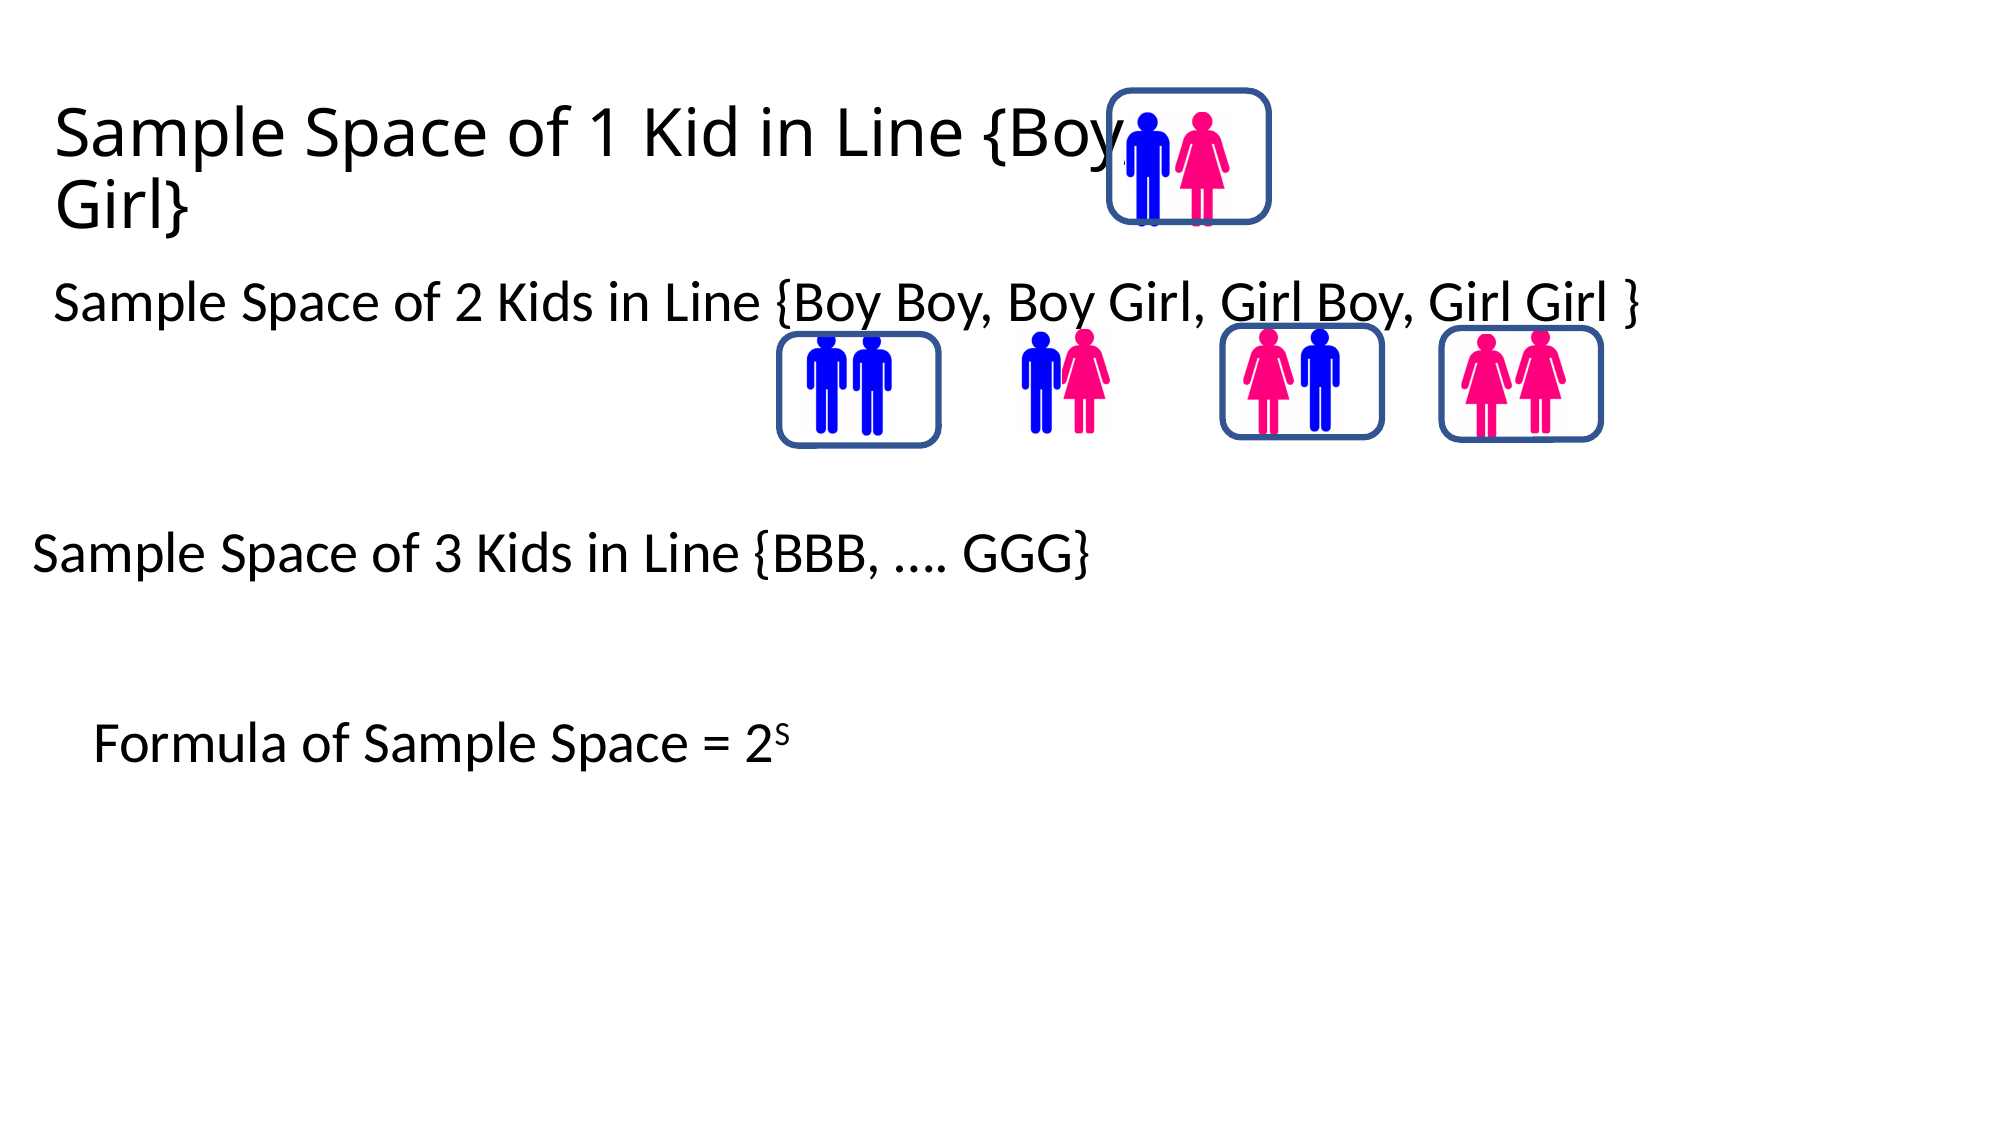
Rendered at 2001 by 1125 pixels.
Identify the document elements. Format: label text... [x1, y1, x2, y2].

text_box Sample Space of 2 Kids in Line {Boy Boy, Boy Girl, Girl Boy, Girl Girl } [39, 255, 1681, 341]
picture [1018, 329, 1113, 435]
picture [849, 330, 893, 436]
text_box [1221, 324, 1384, 439]
picture [1241, 326, 1341, 435]
picture [803, 329, 848, 435]
text_box [1108, 89, 1270, 223]
text_box Formula of Sample Space = 2S [78, 696, 1062, 782]
text_box [778, 332, 940, 447]
picture [1459, 329, 1569, 439]
text_box Sample Space of 3 Kids in Line {BBB, …. GGG} [18, 507, 1897, 592]
text_box [1440, 327, 1603, 441]
title Sample Space of 1 Kid in Line {Boy, Girl} [39, 61, 1219, 255]
picture [1125, 112, 1231, 229]
